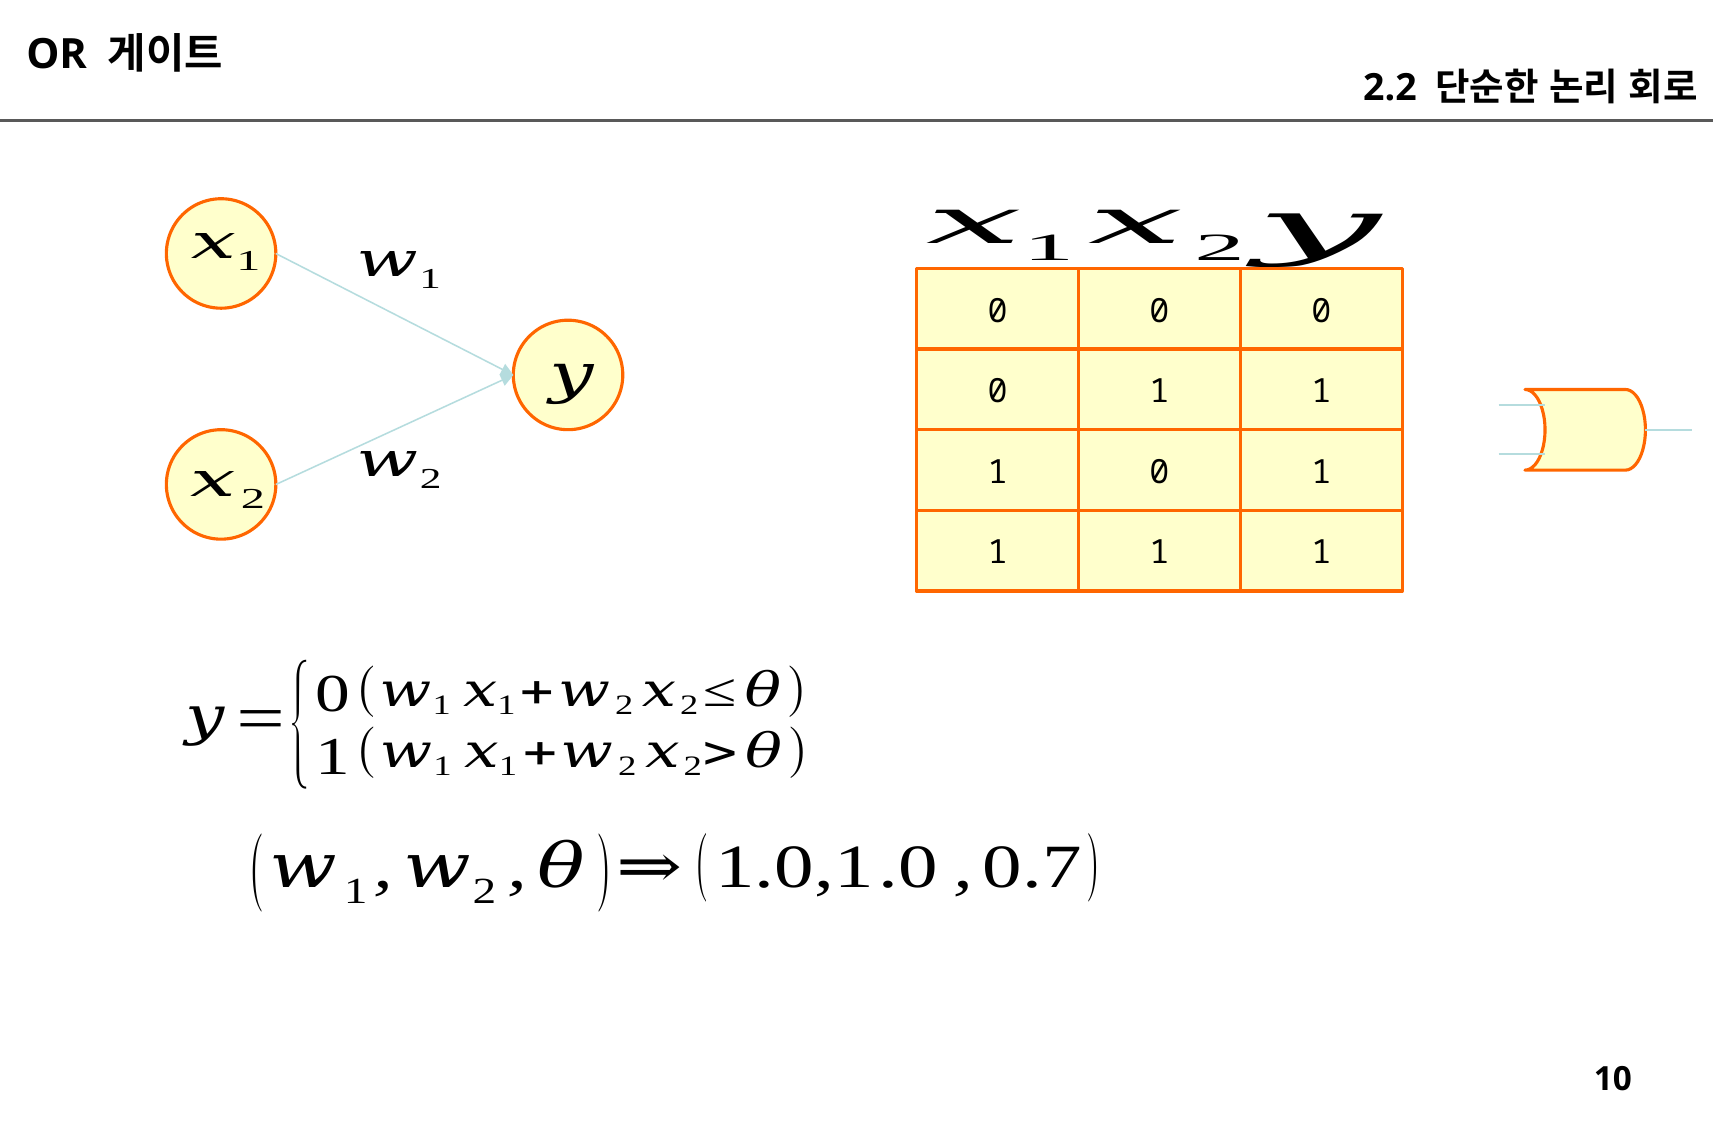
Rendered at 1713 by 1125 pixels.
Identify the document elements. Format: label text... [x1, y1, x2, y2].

text_box 0 [1238, 266, 1404, 347]
text_box 1 [1238, 347, 1404, 428]
text_box 0 [1076, 428, 1238, 508]
text_box [1522, 387, 1648, 473]
text_box 1 [1238, 508, 1404, 593]
text_box 0 [914, 266, 1076, 347]
text_box 1 [914, 428, 1076, 508]
text_box 0 [914, 347, 1076, 428]
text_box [275, 253, 514, 374]
text_box 0 [1076, 266, 1238, 347]
text_box 1 [914, 508, 1076, 593]
text_box OR 게이트 [11, 13, 778, 80]
text_box 1 [1076, 508, 1238, 593]
text_box 1 [1238, 428, 1404, 508]
text_box [164, 196, 278, 311]
text_box 1 [1076, 347, 1238, 428]
text_box 2.2 단순한 논리 회로 [916, 44, 1713, 111]
text_box [518, 318, 625, 432]
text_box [275, 374, 514, 485]
text_box [164, 427, 278, 542]
